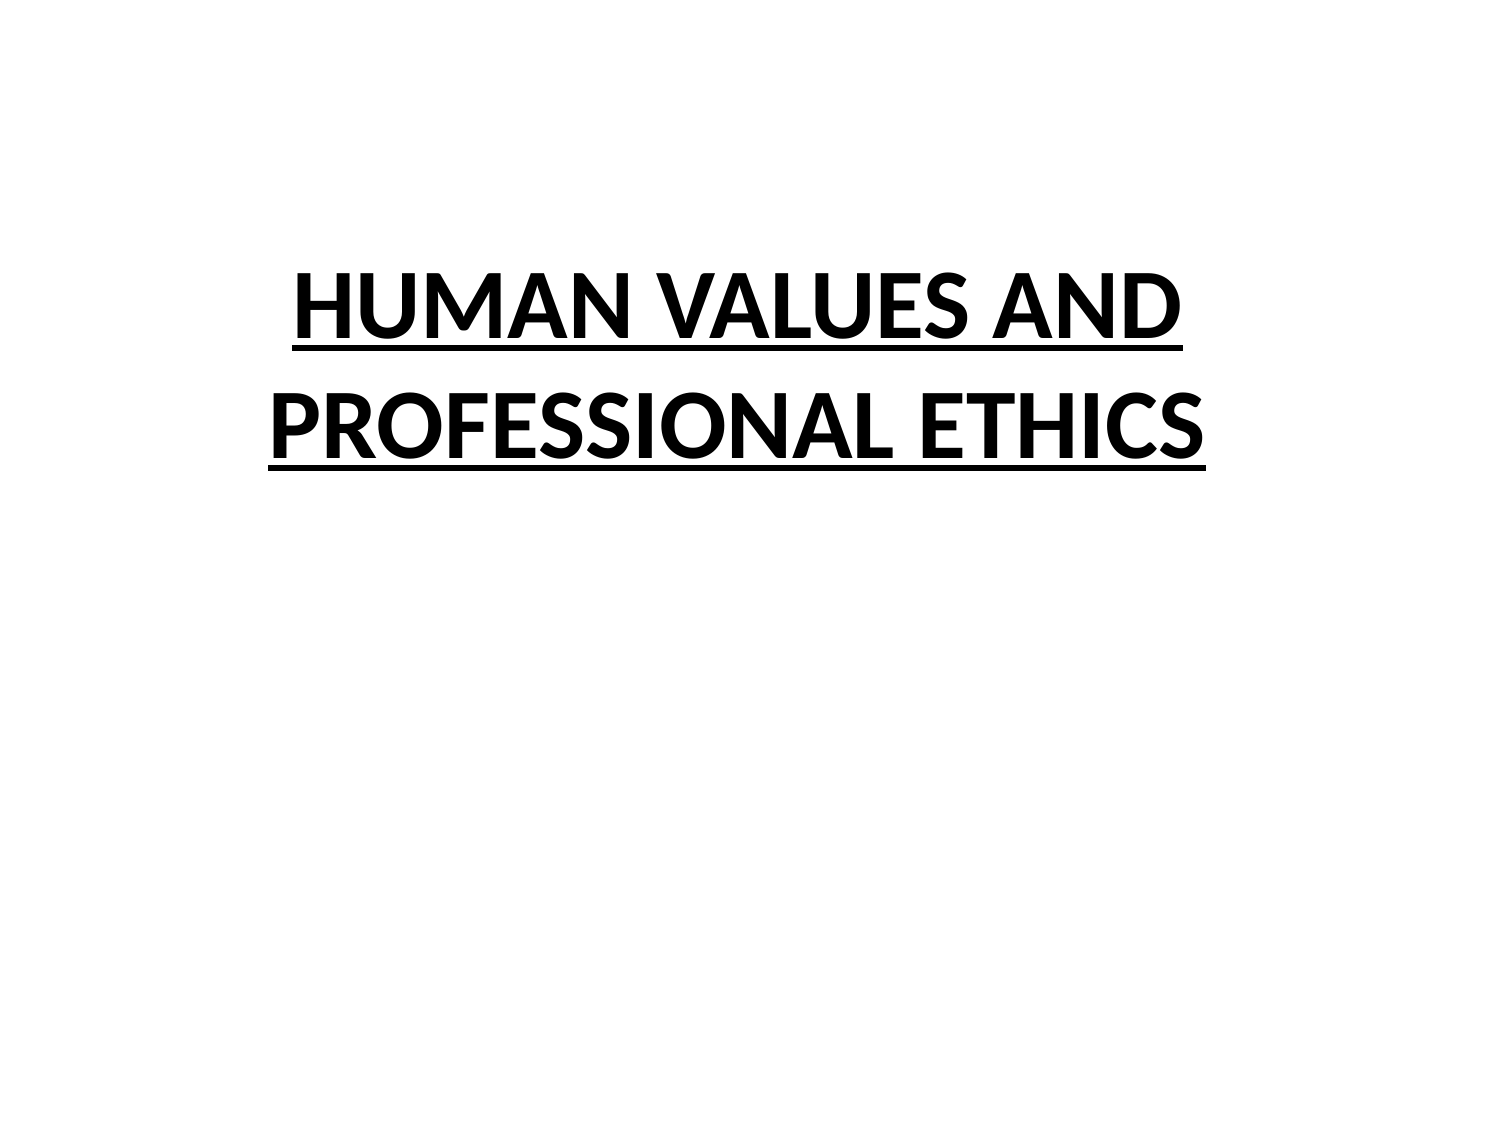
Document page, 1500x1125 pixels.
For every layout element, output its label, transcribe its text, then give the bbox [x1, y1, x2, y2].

title HUMAN VALUES AND PROFESSIONAL ETHICS [99, 237, 1375, 479]
